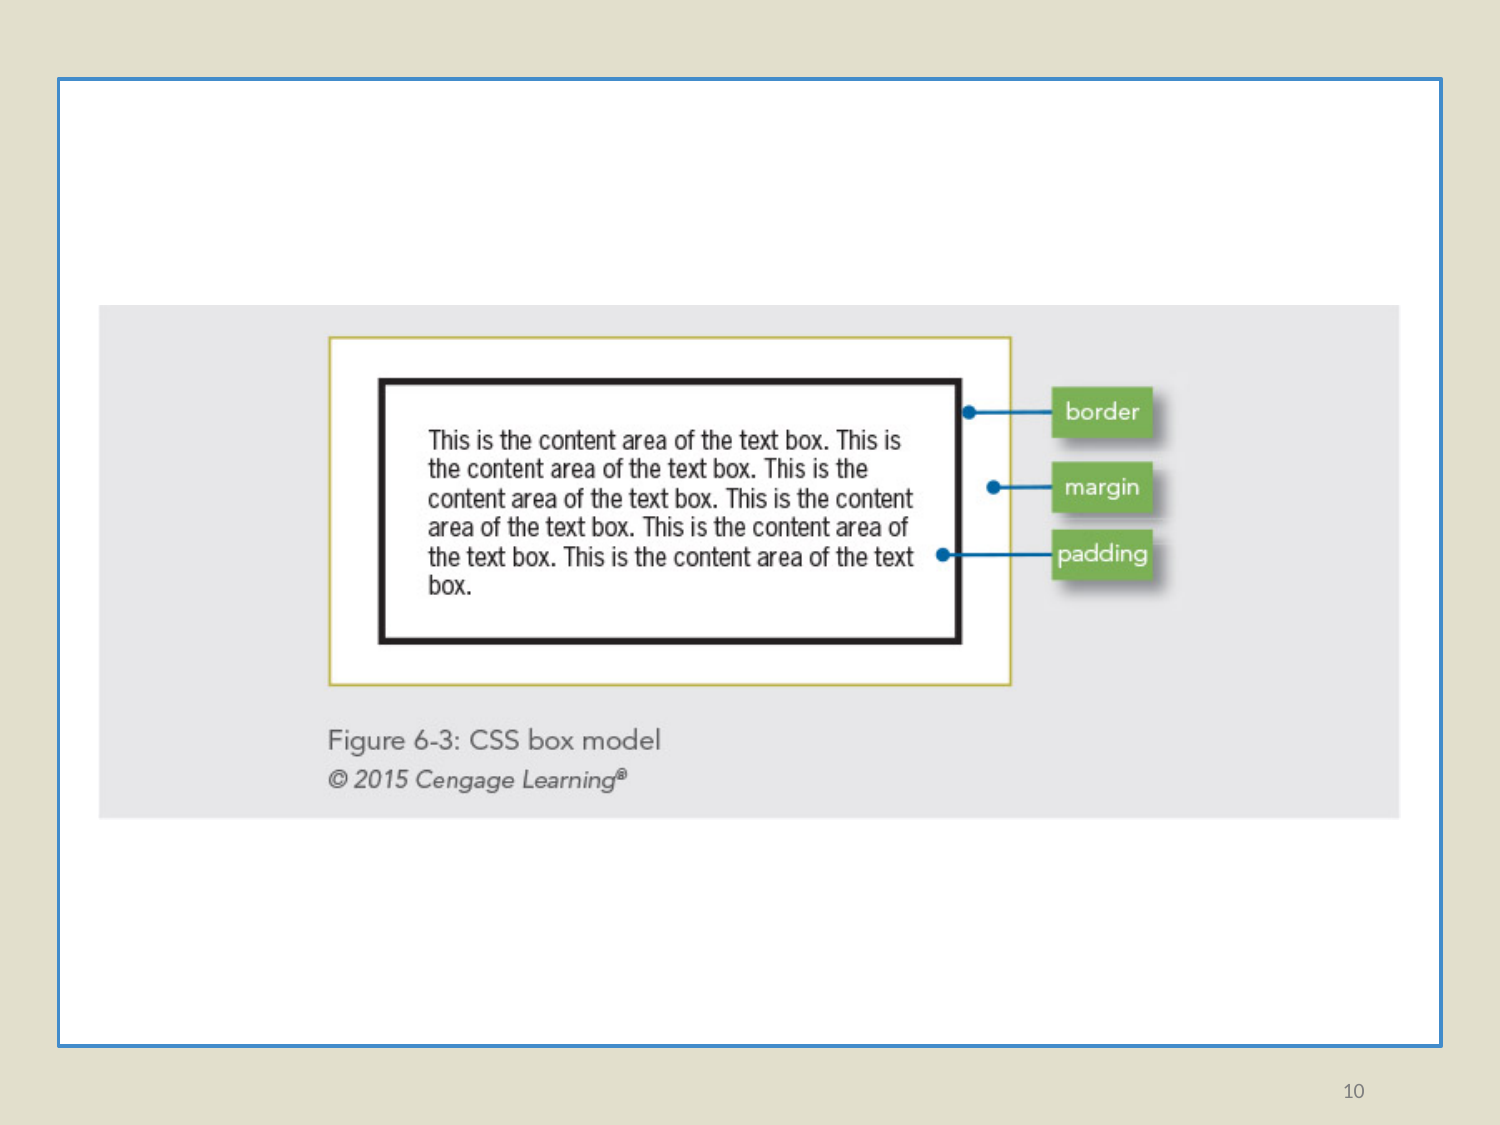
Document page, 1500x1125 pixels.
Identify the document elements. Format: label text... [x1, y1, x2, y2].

text_box [57, 77, 1442, 1048]
slide_number 10 [1218, 1059, 1380, 1120]
text_box [0, 0, 1500, 1125]
picture [98, 304, 1401, 820]
